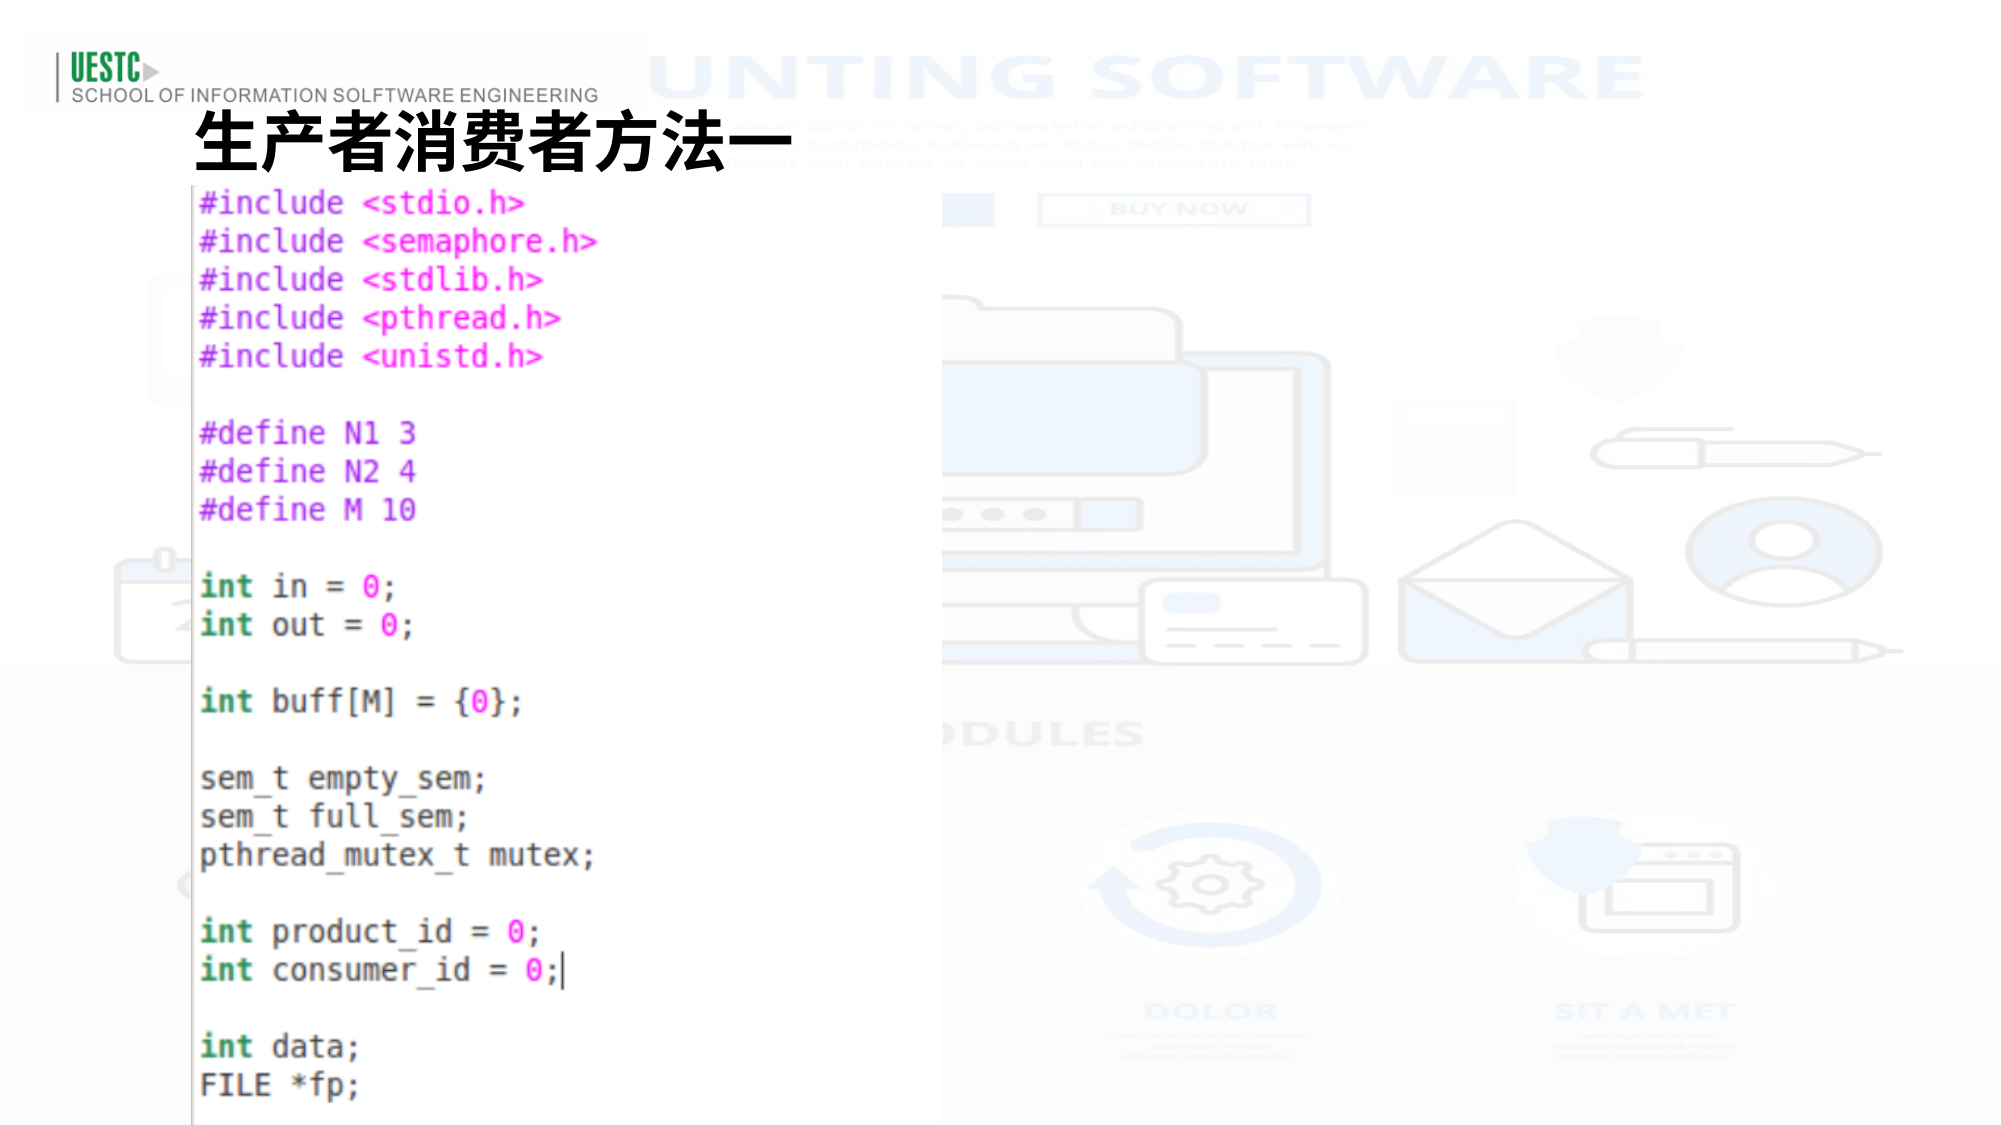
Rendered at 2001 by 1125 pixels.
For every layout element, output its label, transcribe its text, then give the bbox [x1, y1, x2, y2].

picture [191, 185, 942, 1125]
picture [25, 29, 649, 118]
text_box 生产者消费者方法一 [178, 101, 1904, 219]
